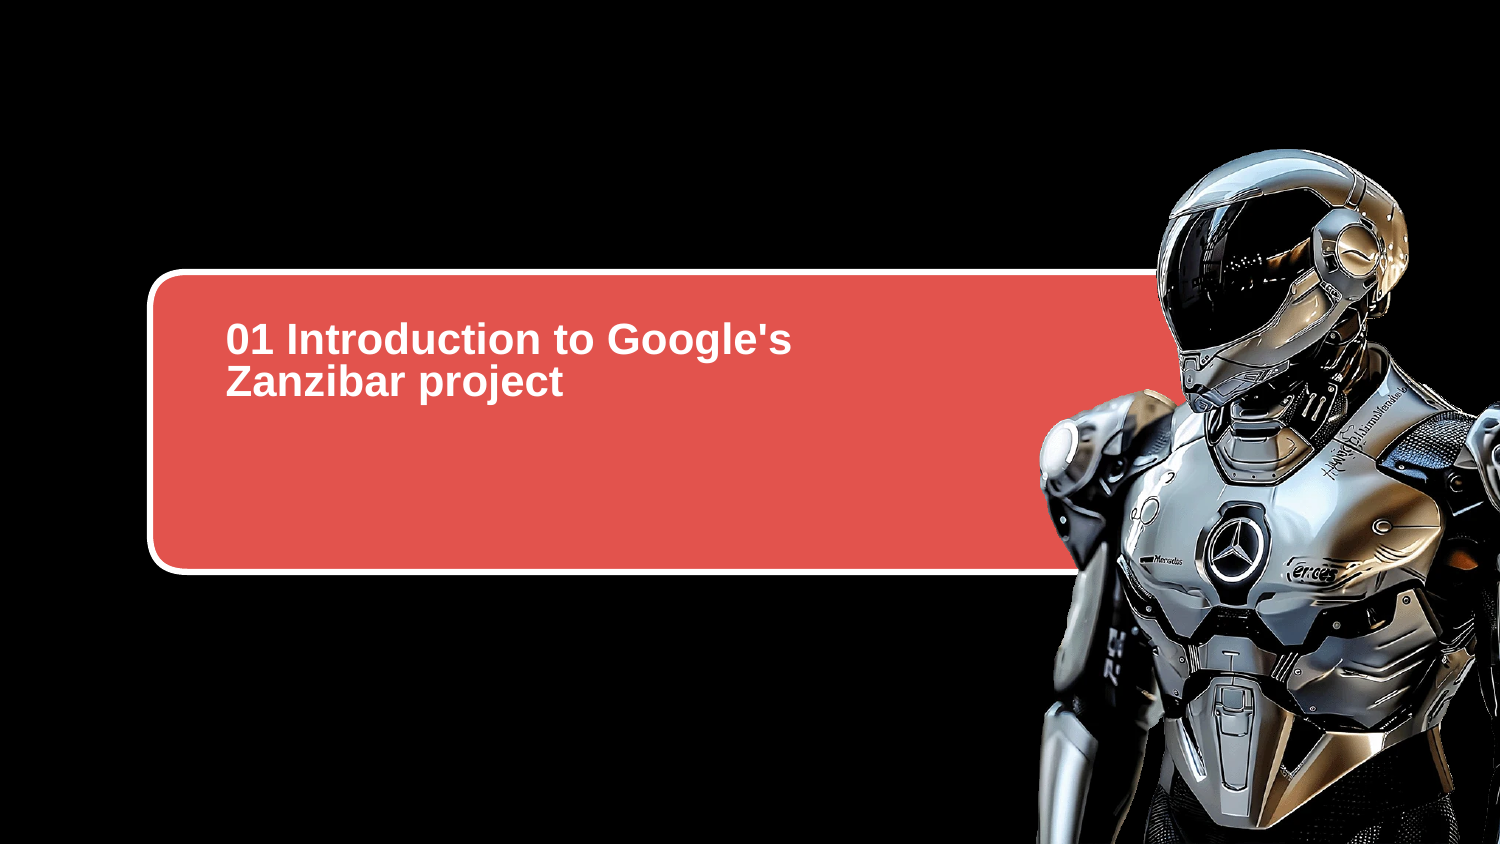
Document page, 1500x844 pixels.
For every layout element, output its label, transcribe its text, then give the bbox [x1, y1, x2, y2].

text_box 01 Introduction to Google's Zanzibar project [210, 305, 984, 421]
picture [1028, 108, 1500, 844]
text_box [149, 271, 1028, 572]
